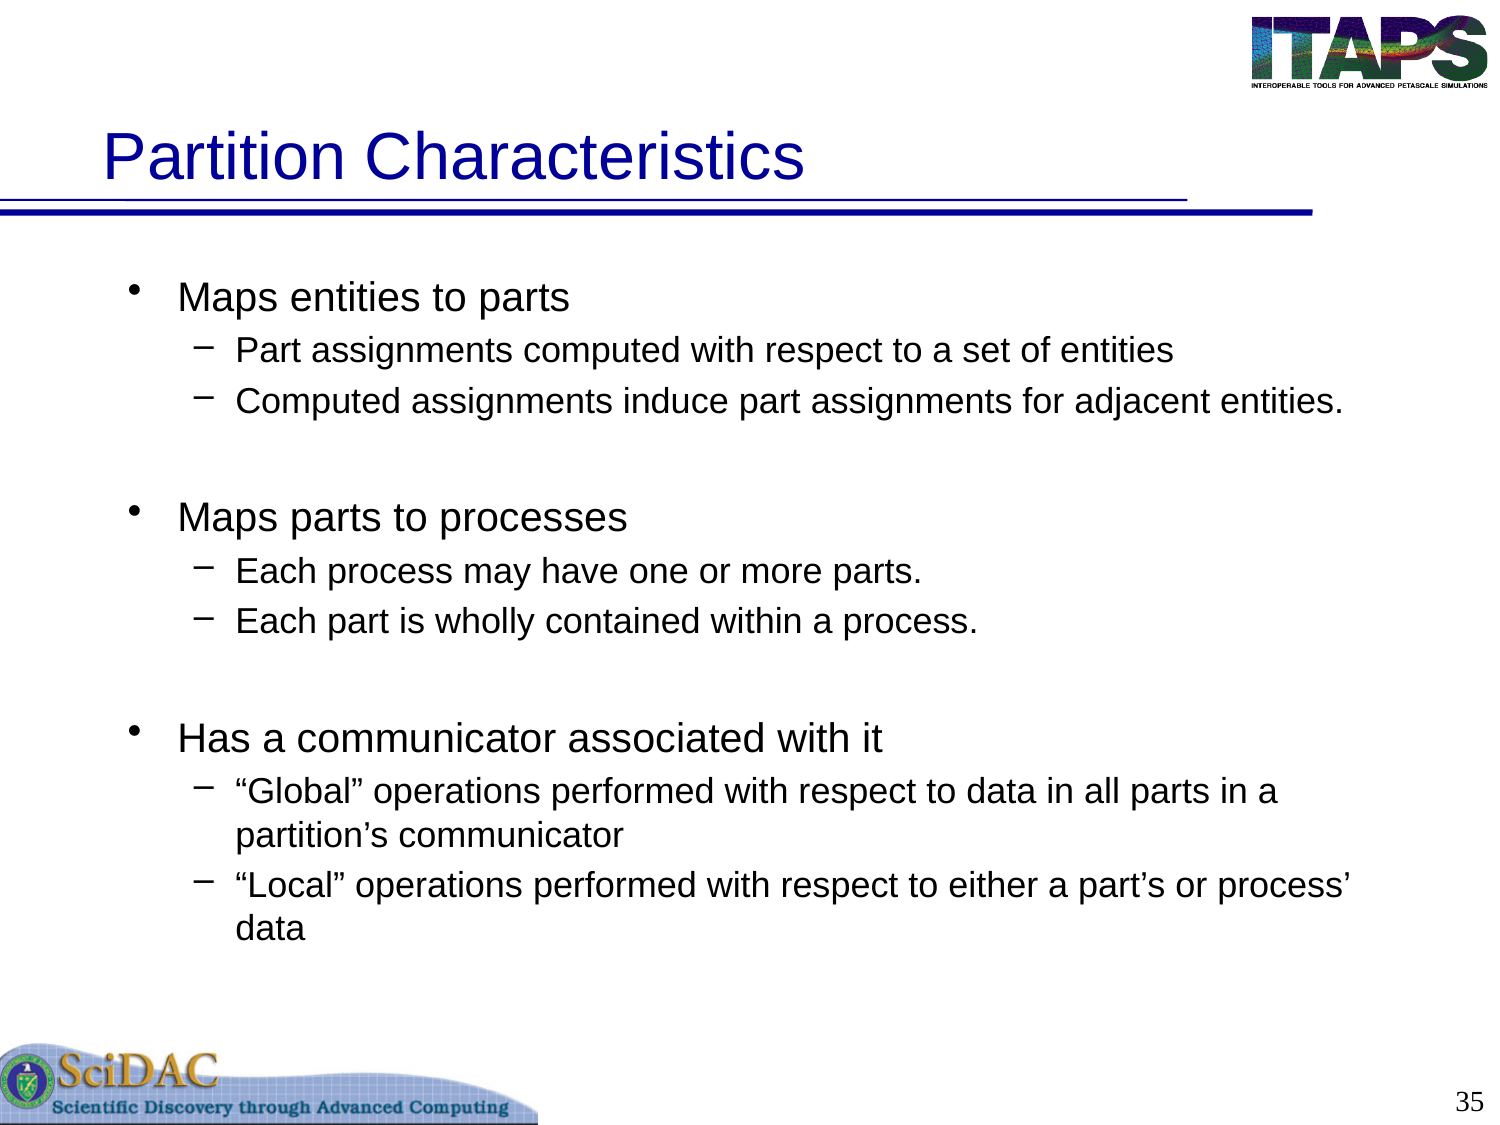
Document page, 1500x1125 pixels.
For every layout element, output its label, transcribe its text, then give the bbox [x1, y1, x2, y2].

picture [0, 1042, 538, 1125]
slide_number 35 [1187, 1074, 1500, 1125]
list Maps entities to parts Part assignments computed with respect to a set of entities Computed assignments induce part assignments for adjacent entities. Maps parts to processes Each process may have one or more parts. Each part is wholly contained within a process. Has a communicator associated with it “Global” operations performed with respect to data in all parts in a partition’s communicator “Local” operations performed with respect to either a part’s or process’ data [112, 262, 1388, 1001]
title Partition Characteristics [87, 37, 1238, 201]
picture [1250, 14, 1488, 88]
